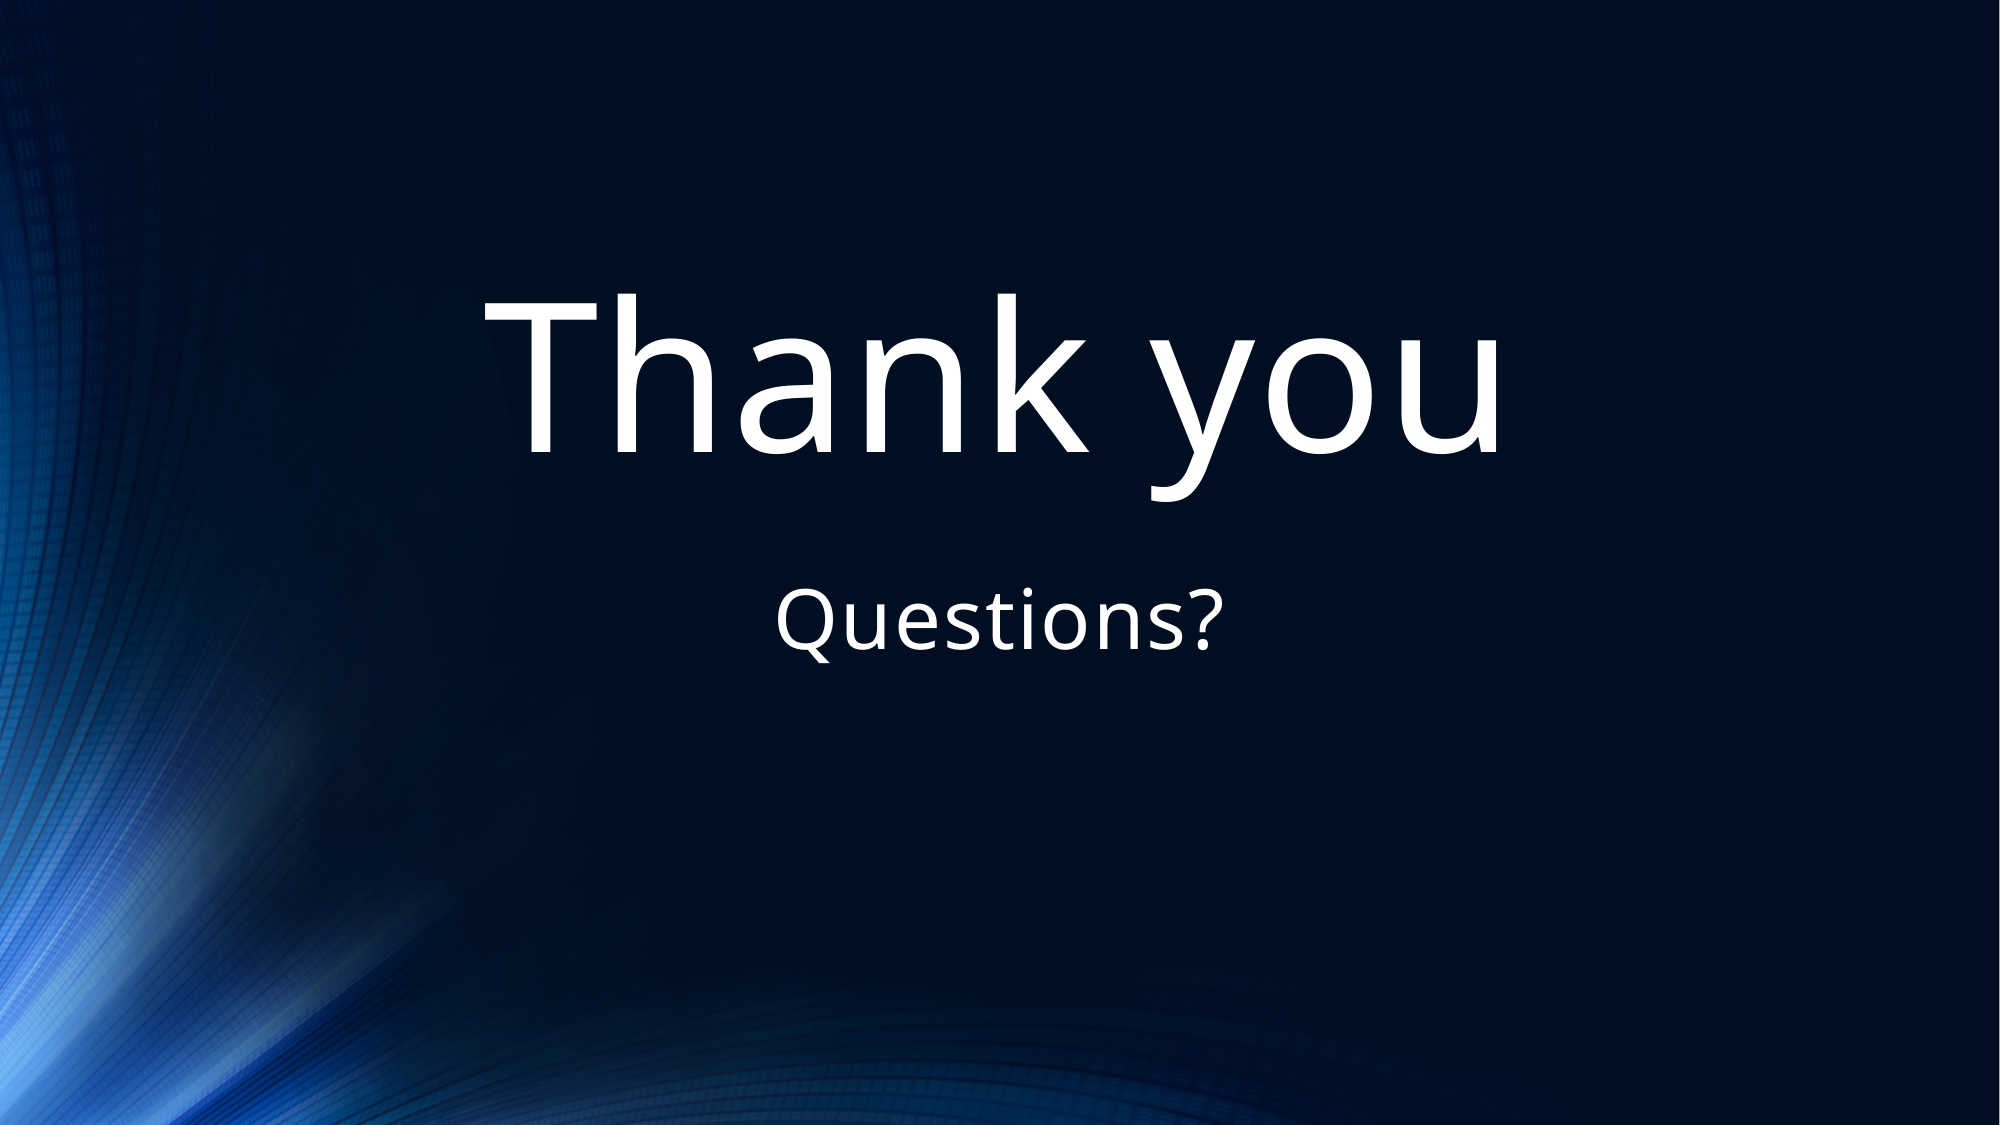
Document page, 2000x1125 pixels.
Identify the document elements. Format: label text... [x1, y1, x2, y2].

picture [0, 0, 2000, 1125]
title Thank you [249, 280, 1750, 449]
text_box Questions? [249, 449, 1750, 675]
